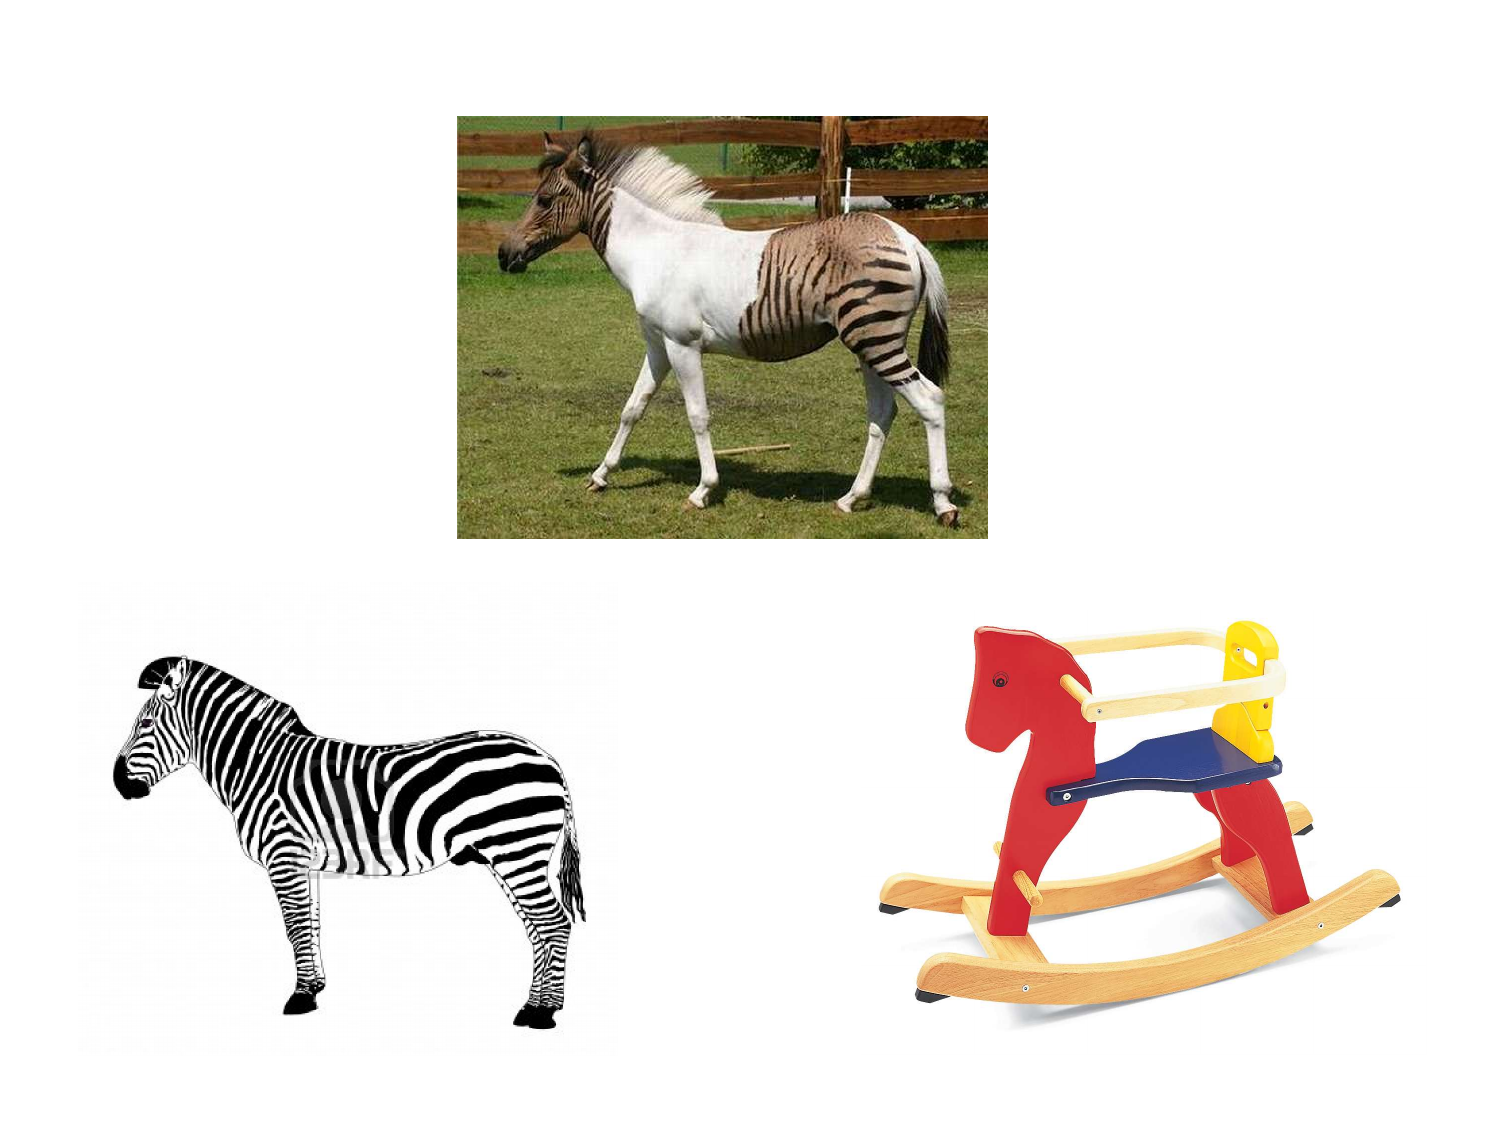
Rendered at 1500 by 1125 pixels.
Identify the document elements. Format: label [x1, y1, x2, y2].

picture [77, 582, 618, 1056]
picture [457, 116, 988, 540]
picture [861, 610, 1427, 1056]
